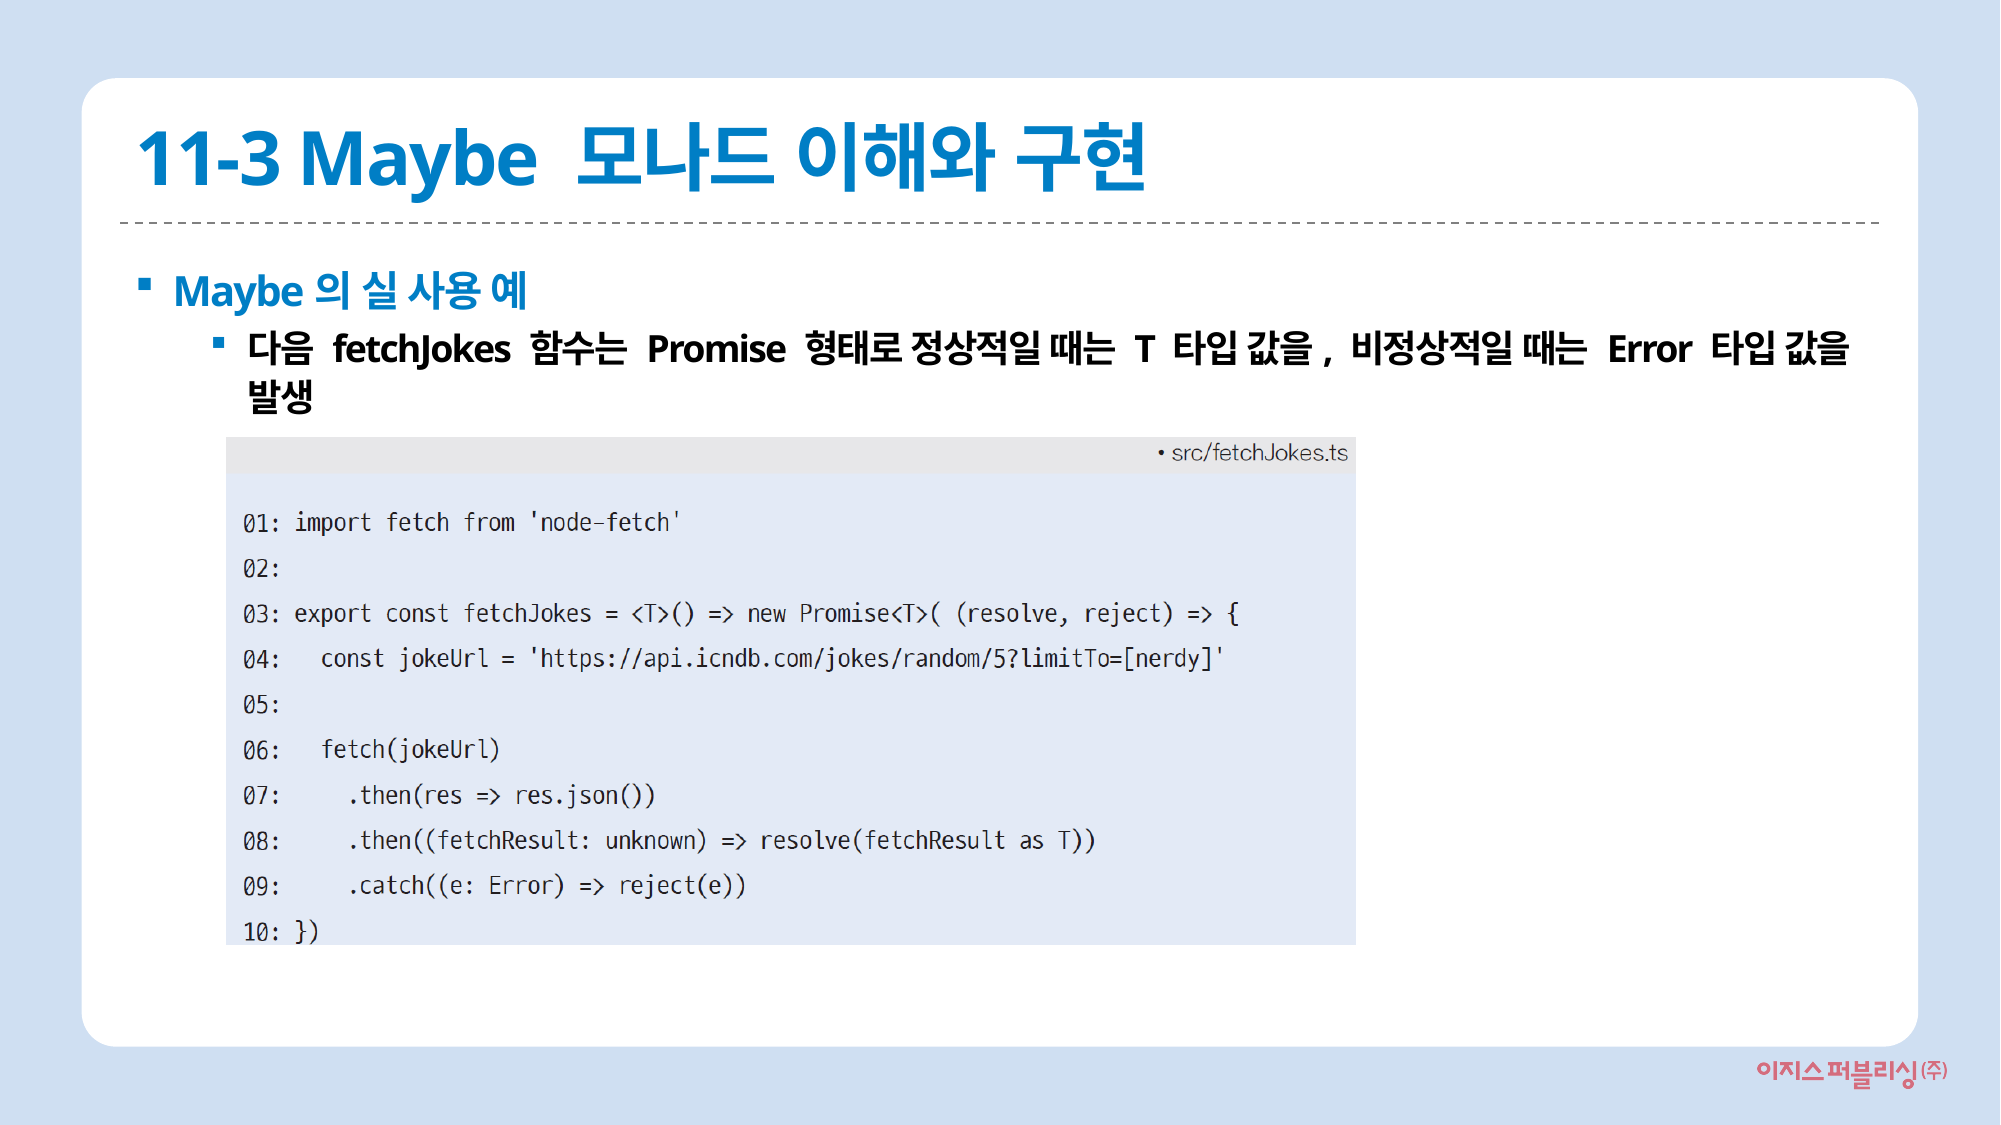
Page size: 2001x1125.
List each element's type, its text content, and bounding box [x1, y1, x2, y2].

list Maybe의 실 사용 예 다음 fetchJokes 함수는 Promise 형태로 정상적일 때는 T 타입 값을, 비정상적일 때는 Error 타입 값을 발생 [120, 257, 1865, 1009]
picture [226, 437, 1356, 945]
title 11-3 Maybe 모나드 이해와 구현 [120, 109, 1880, 209]
